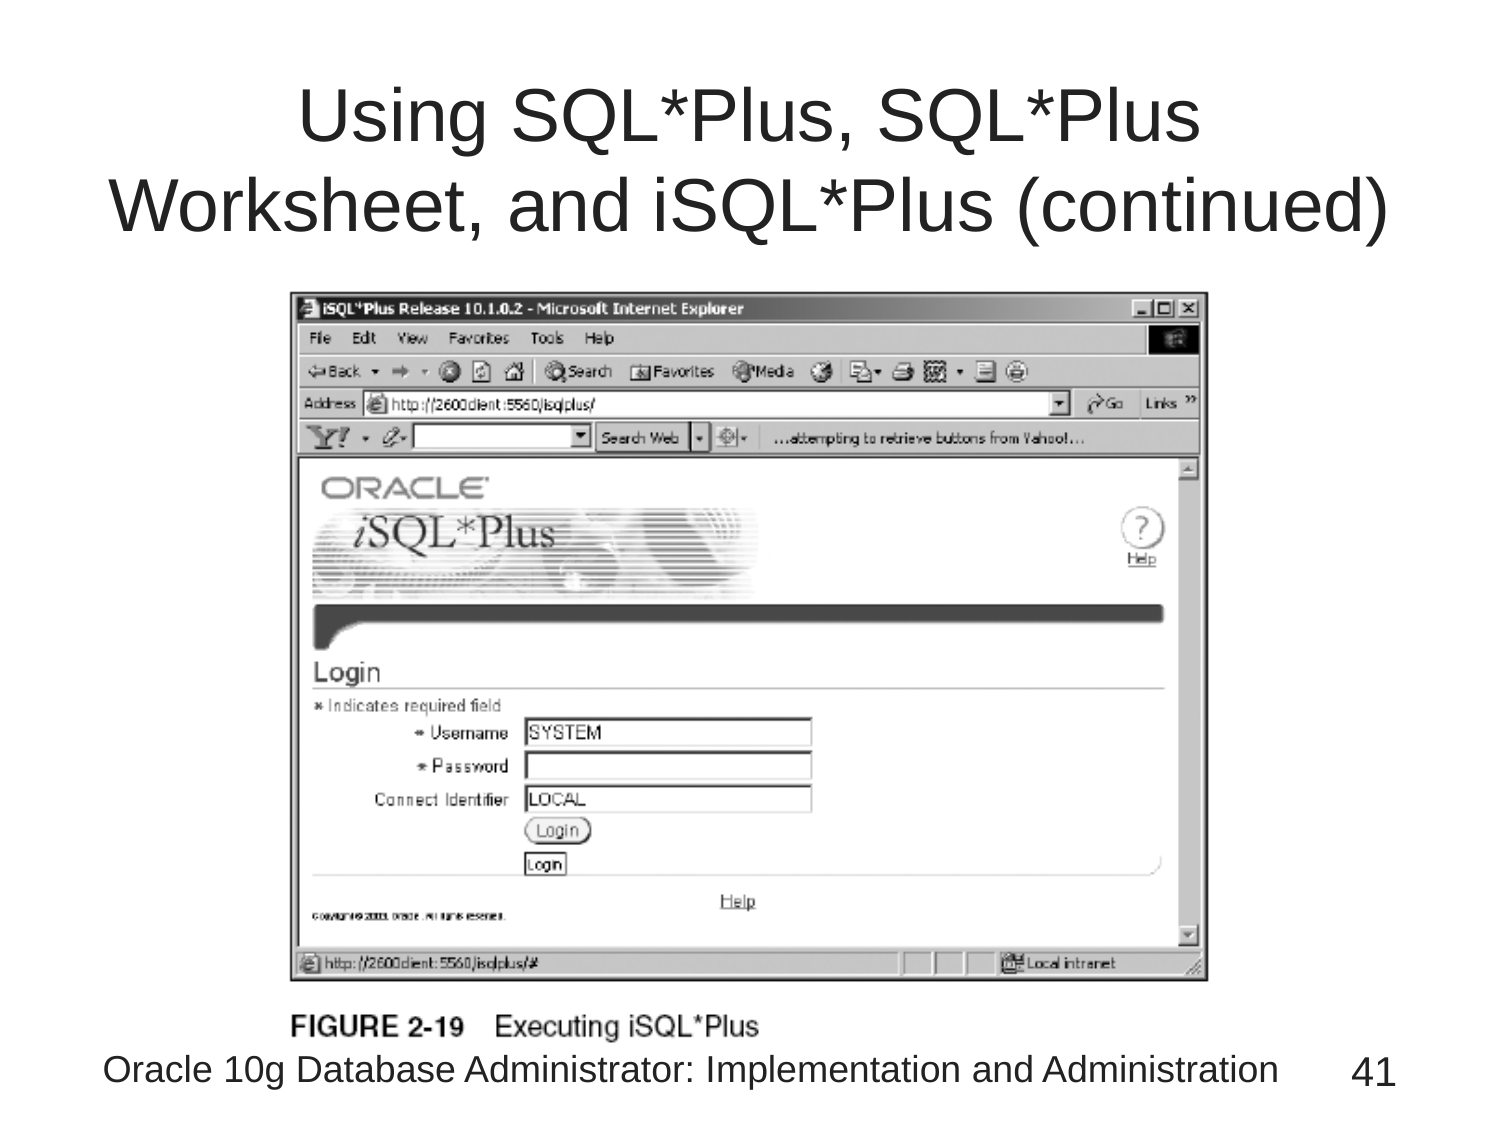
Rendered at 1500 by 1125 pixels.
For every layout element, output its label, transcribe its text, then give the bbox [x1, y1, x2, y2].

title Using SQL*Plus, SQL*Plus Worksheet, and iSQL*Plus (continued) [87, 62, 1413, 251]
slide_number 41 [1074, 1037, 1413, 1101]
footer Oracle 10g Database Administrator: Implementation and Administration [87, 1037, 1074, 1101]
picture [285, 285, 1215, 1051]
